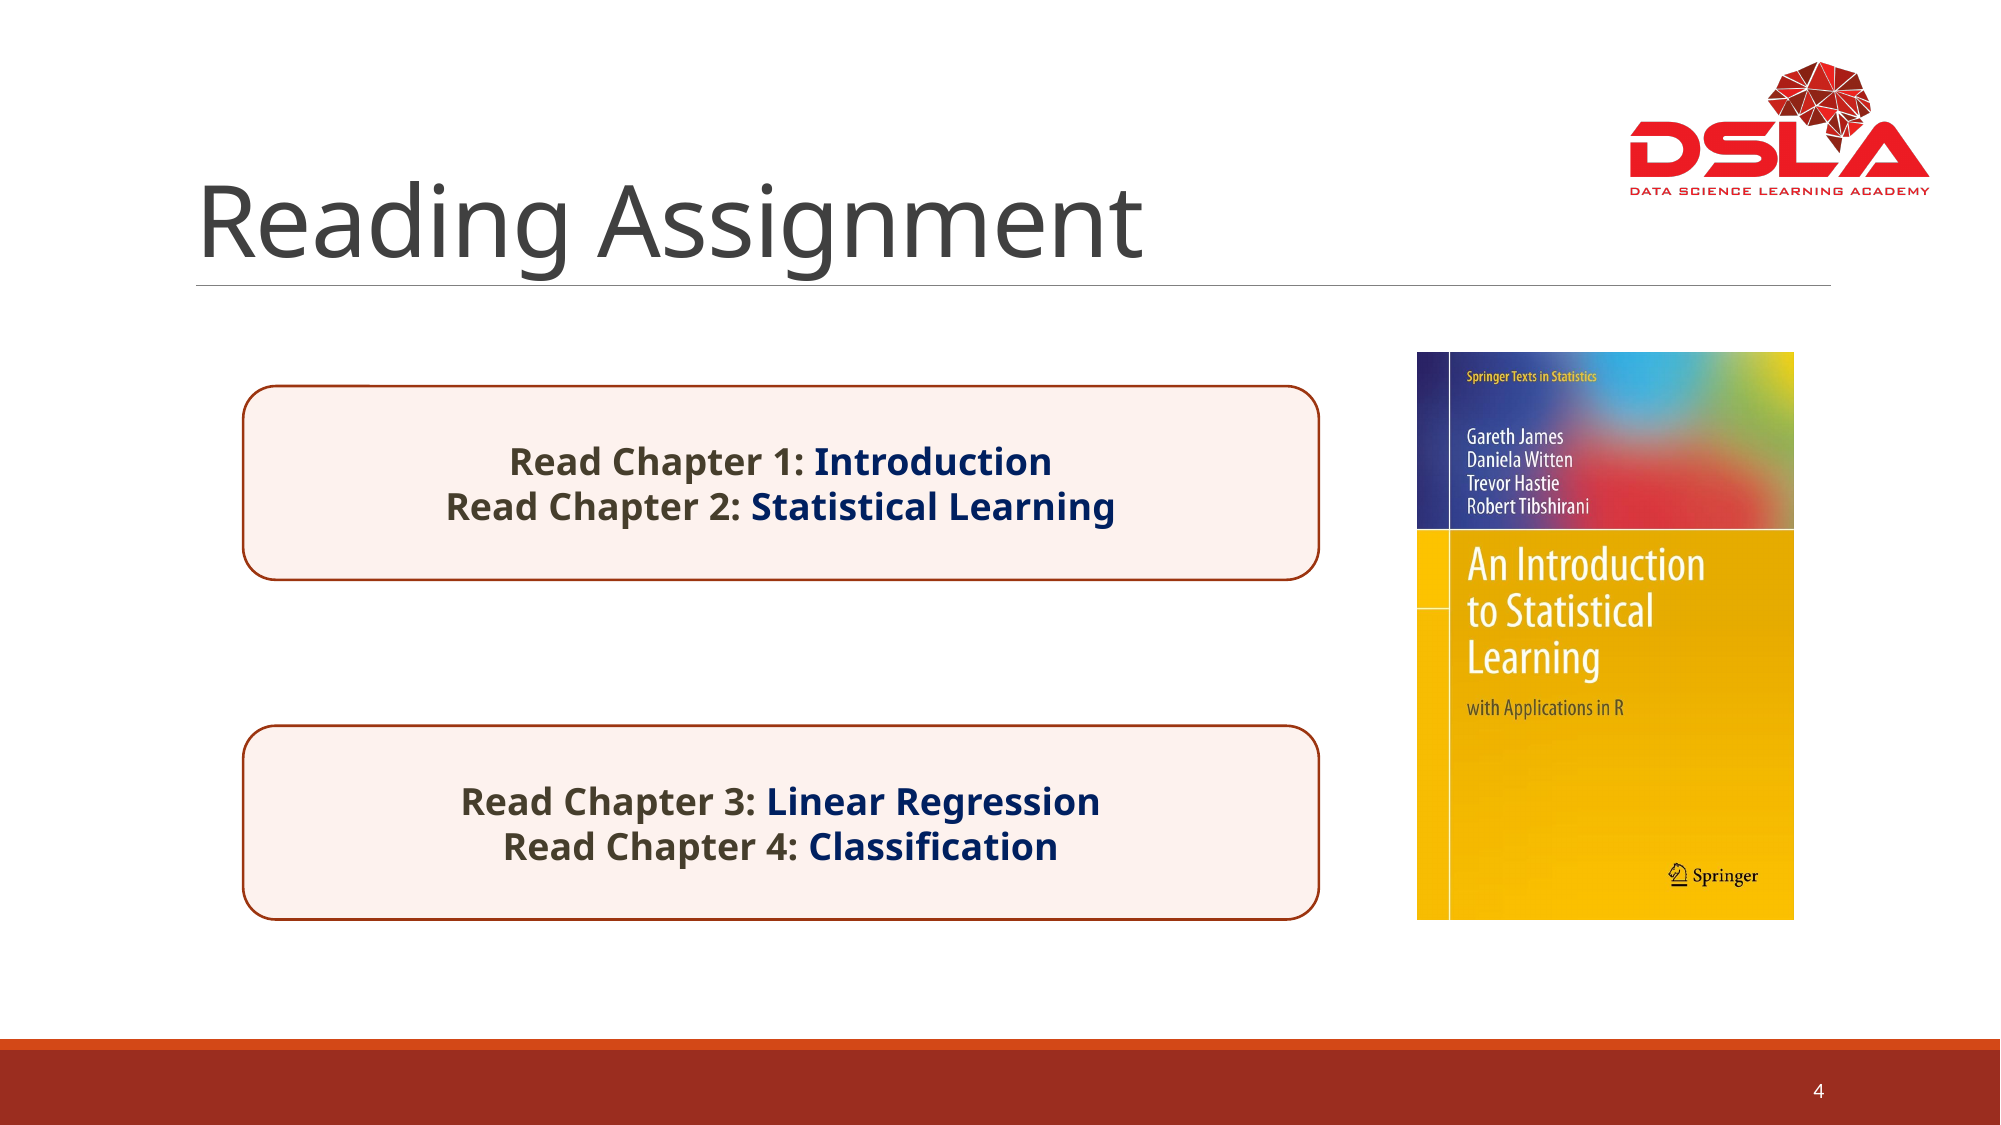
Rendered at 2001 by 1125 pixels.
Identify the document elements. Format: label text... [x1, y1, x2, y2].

picture [1605, 16, 1973, 242]
title Reading Assignment [180, 47, 1830, 285]
picture [1417, 351, 1795, 920]
text_box Read Chapter 1: Introduction Read Chapter 2: Statistical Learning [241, 384, 1321, 582]
slide_number 4 [1624, 1059, 1840, 1120]
text_box Read Chapter 3: Linear Regression Read Chapter 4: Classification [241, 724, 1321, 921]
